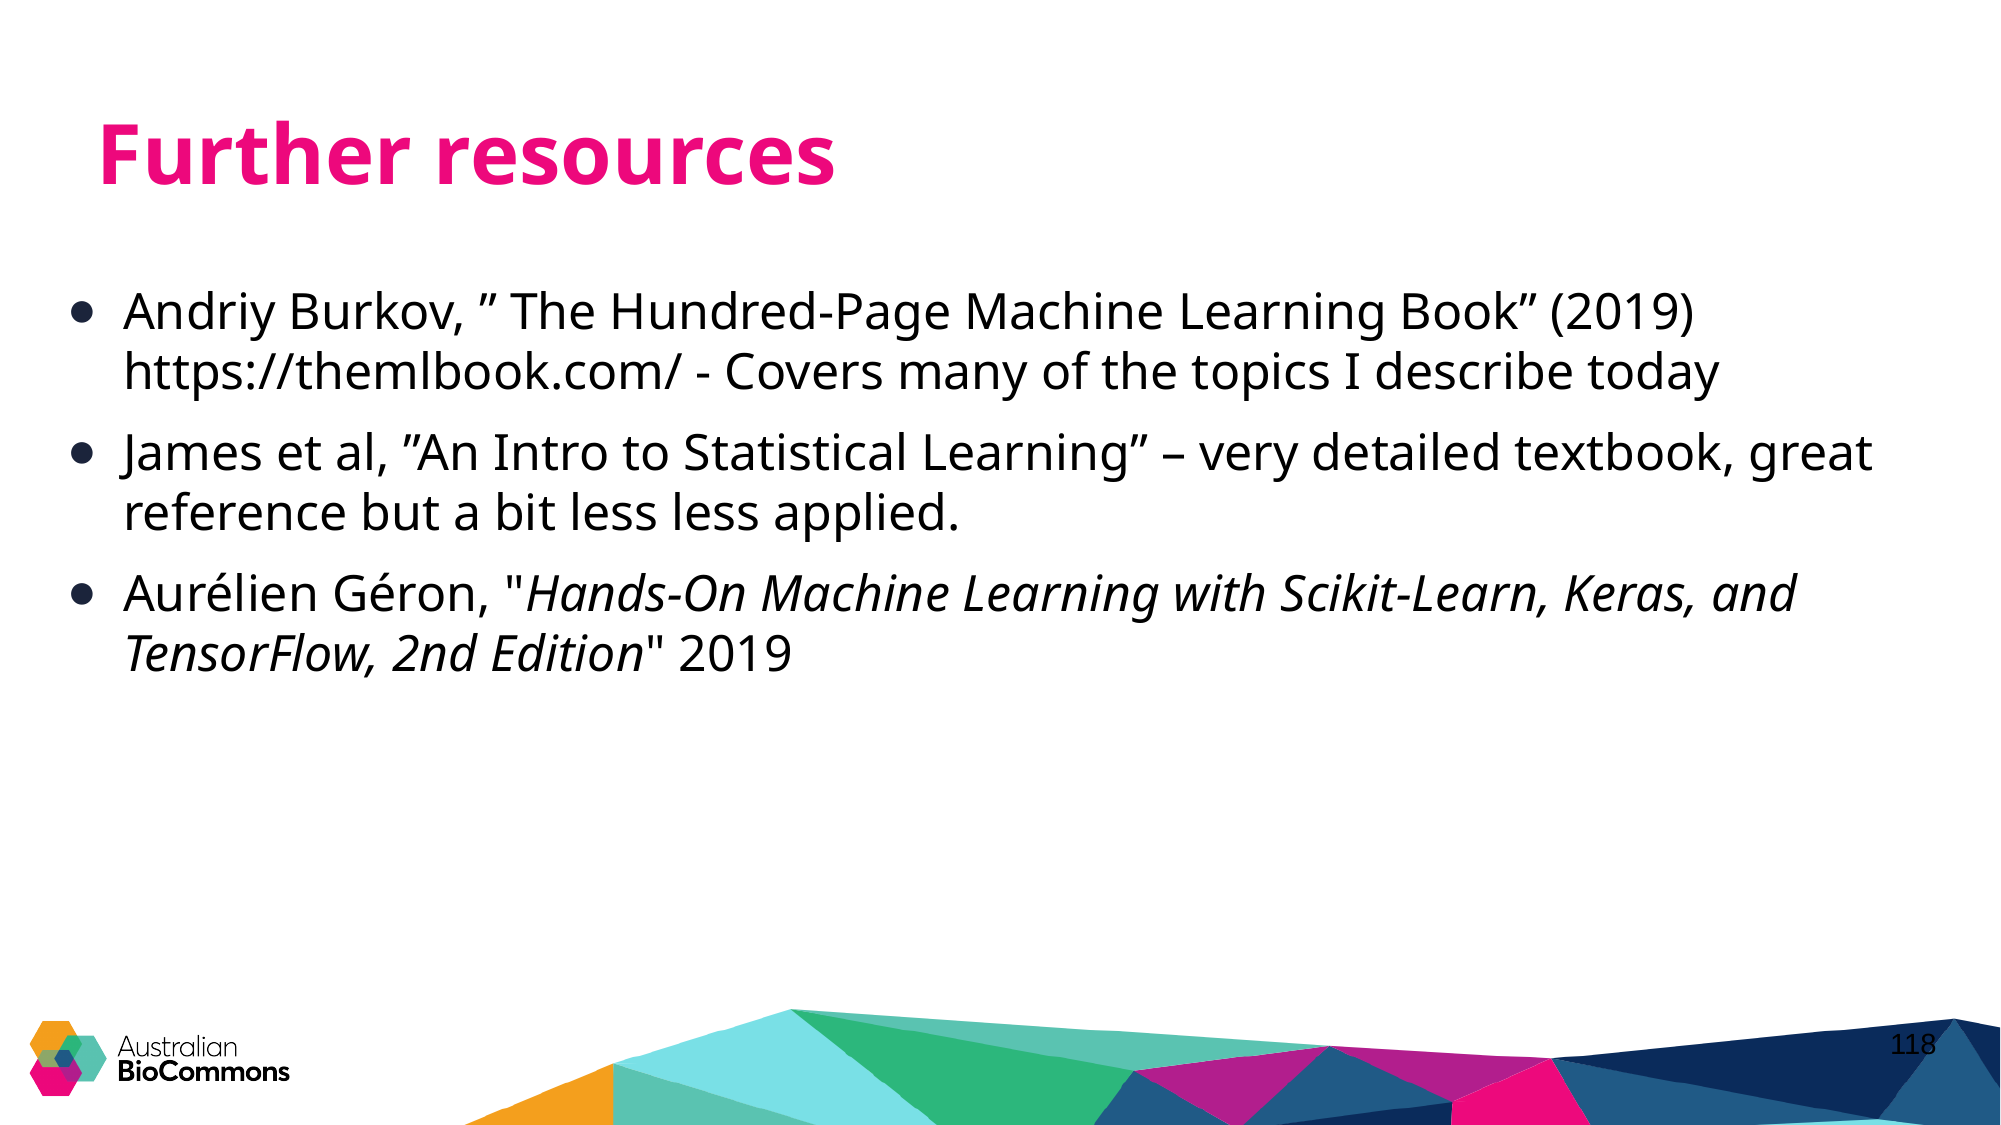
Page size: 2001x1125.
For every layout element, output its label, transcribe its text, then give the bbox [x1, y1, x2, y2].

picture [11, 1014, 308, 1103]
picture [428, 992, 2001, 1125]
list Andriy Burkov, ” The Hundred-Page Machine Learning Book” (2019) https://themlbook.com/ - Covers many of the topics I describe today James et al, ”An Intro to Statistical Learning” – very detailed textbook, great reference but a bit less less applied. Aurélien Géron, "Hands-On Machine Learning with Scikit-Learn, Keras, and TensorFlow, 2nd Edition" 2019 [51, 191, 1924, 970]
slide_number ‹#› [1797, 1012, 1937, 1073]
title Further resources [81, 64, 1953, 211]
